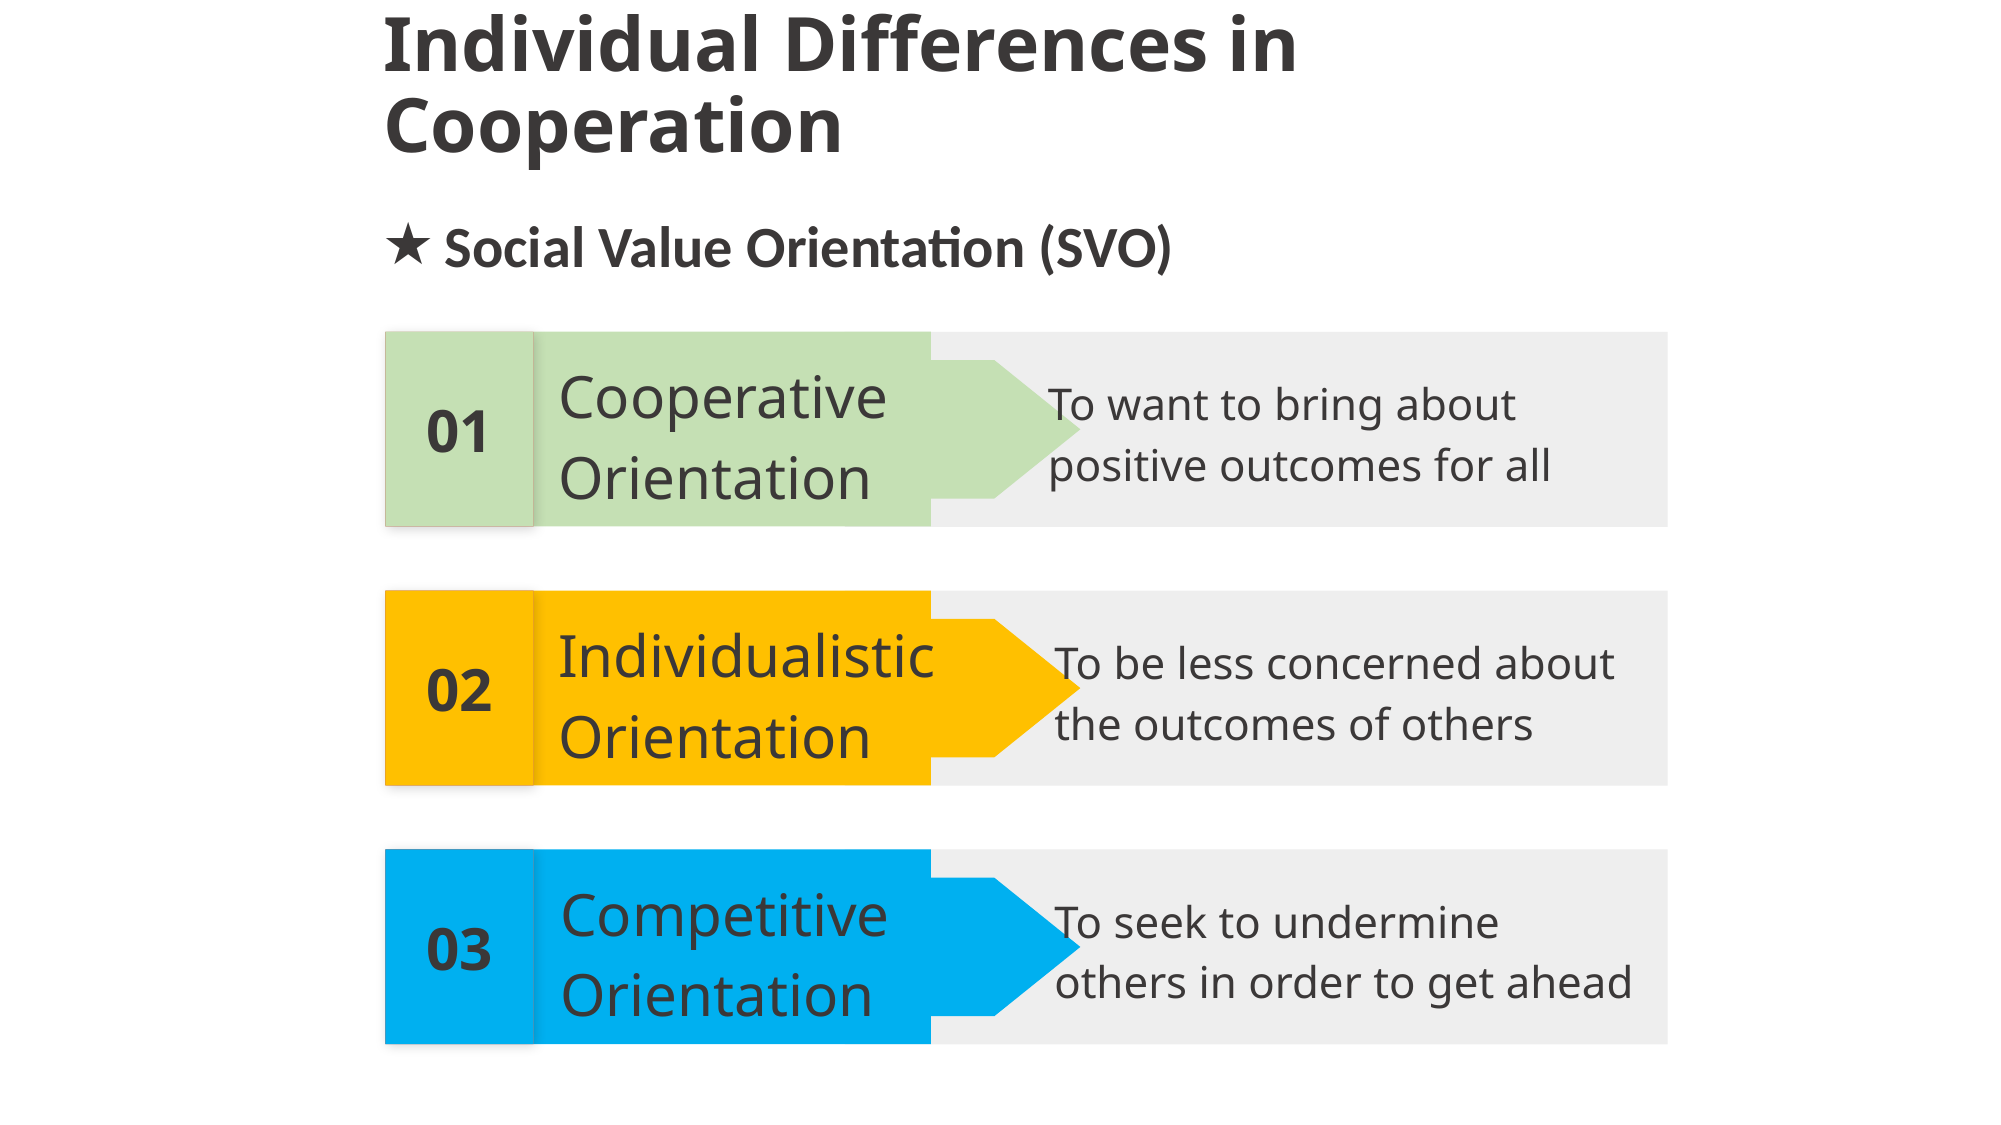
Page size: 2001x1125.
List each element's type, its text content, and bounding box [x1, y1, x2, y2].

text_box Social Value Orientation (SVO) [354, 183, 1403, 290]
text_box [385, 331, 1668, 527]
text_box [385, 849, 1668, 1045]
text_box Individual Differences in Cooperation [368, 127, 1494, 184]
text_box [385, 590, 1668, 786]
